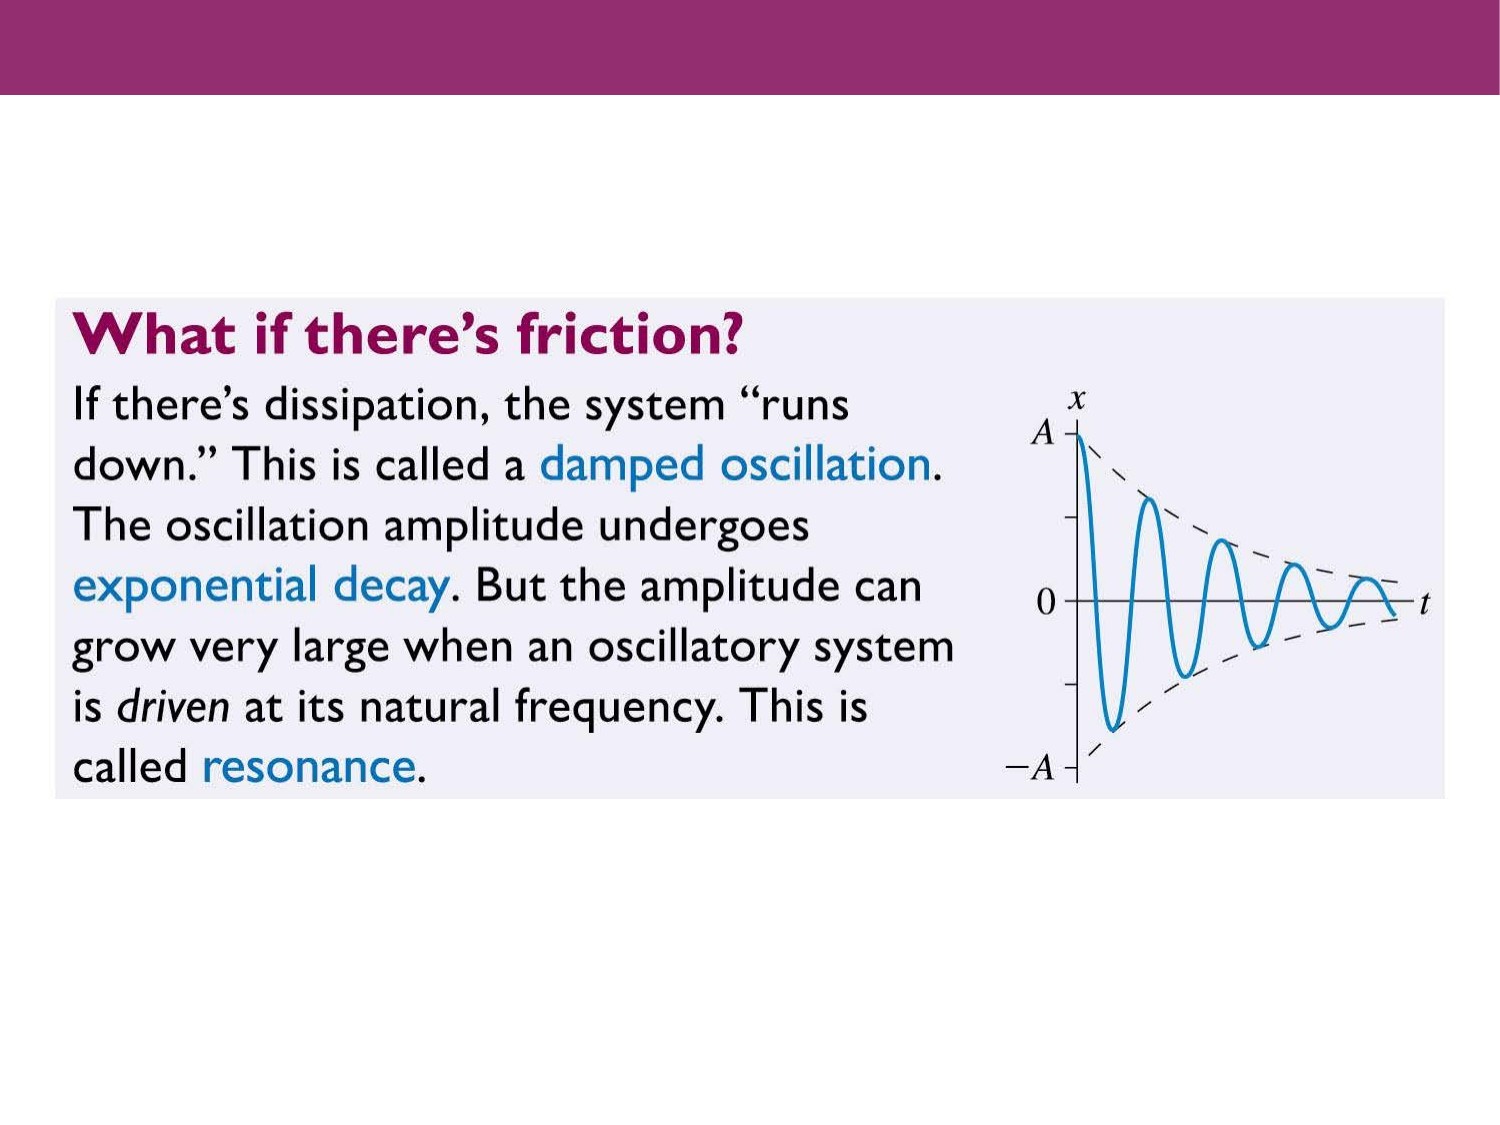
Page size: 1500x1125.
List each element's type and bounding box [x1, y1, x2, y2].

text_box [49, 292, 1451, 799]
